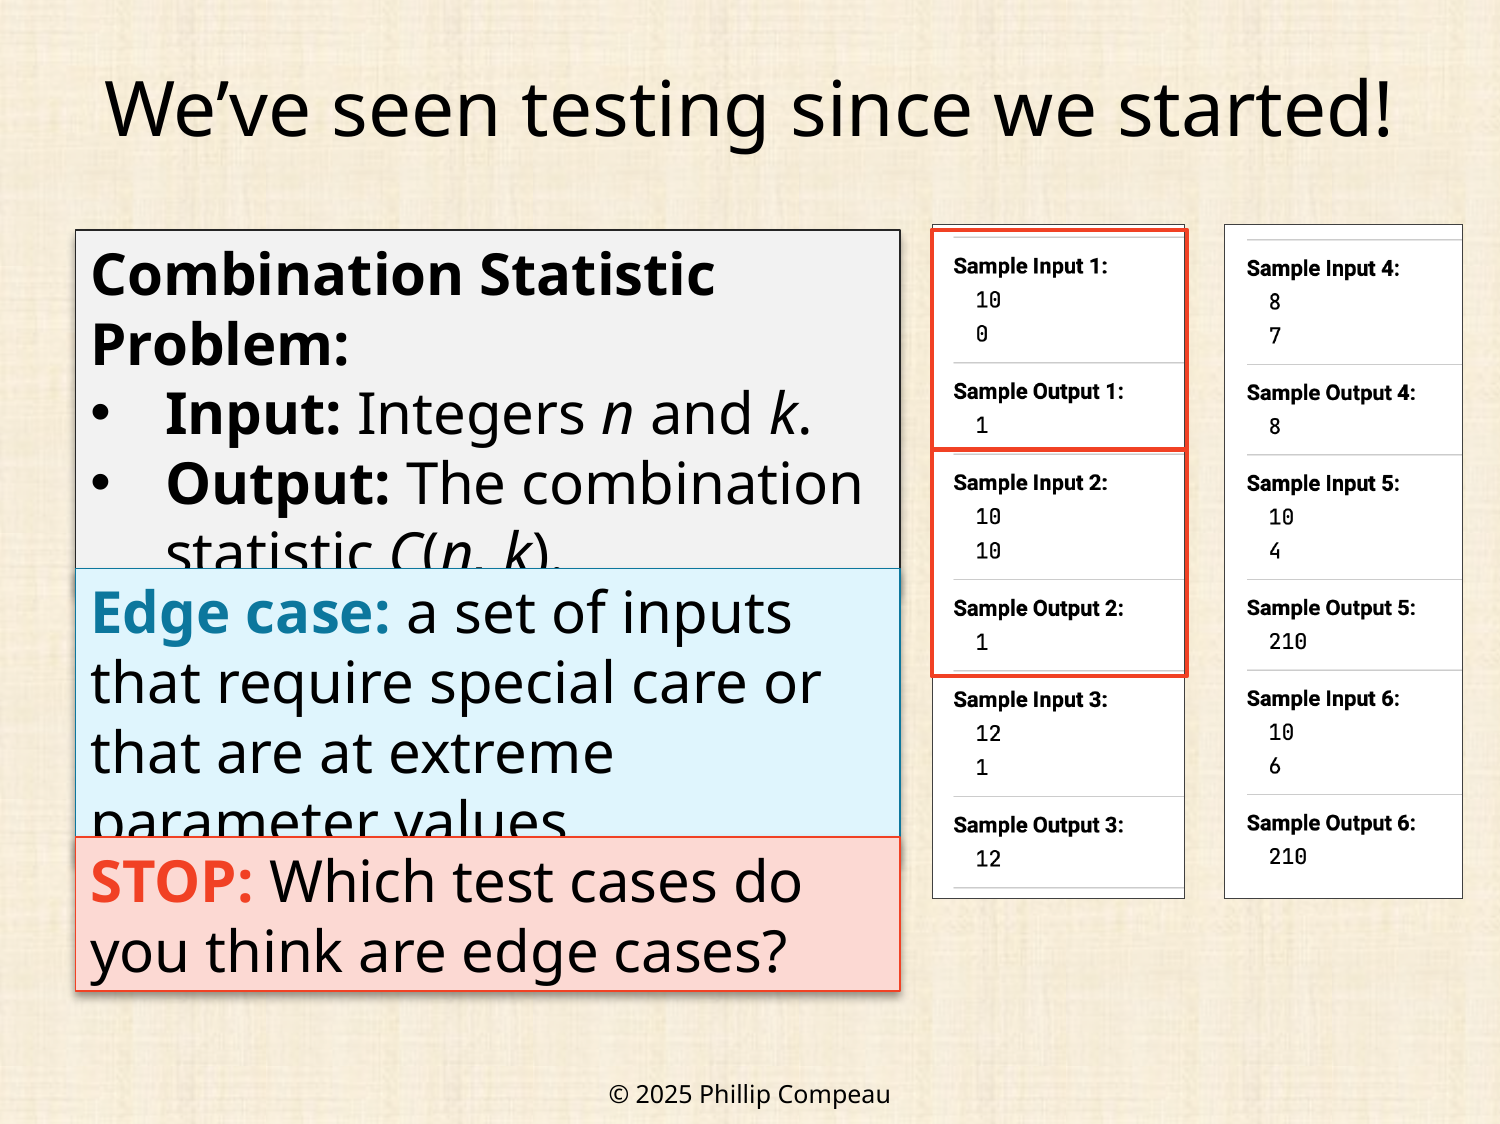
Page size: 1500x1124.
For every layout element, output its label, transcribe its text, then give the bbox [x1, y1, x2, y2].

text_box Combination Statistic Problem: Input: Integers n and k. Output: The combination statistic C(n, k). [75, 229, 901, 568]
title We’ve seen testing since we started! [75, 12, 1425, 200]
footer © 2025 Phillip Compeau [425, 1065, 1075, 1124]
text_box Edge case: a set of inputs that require special care or that are at extreme parameter values. [75, 568, 901, 836]
picture [932, 224, 1185, 899]
picture [1224, 224, 1463, 899]
text_box STOP: Which test cases do you think are edge cases? [75, 836, 901, 992]
